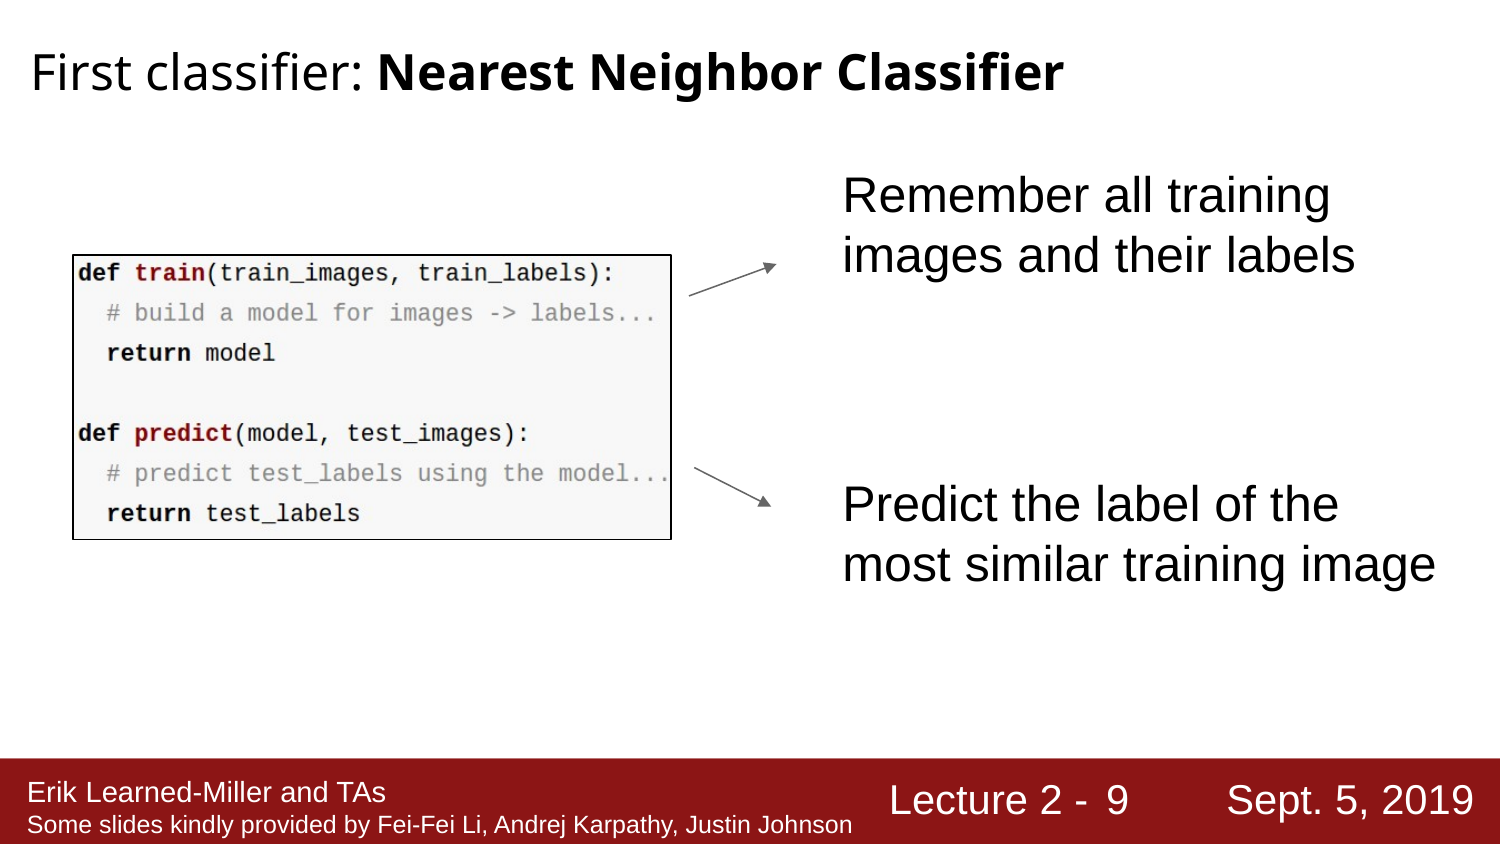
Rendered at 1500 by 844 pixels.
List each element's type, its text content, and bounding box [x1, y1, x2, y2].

slide_number ‹#› [1054, 765, 1145, 831]
title First classifier: Nearest Neighbor Classifier [15, 0, 1494, 141]
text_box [688, 263, 777, 297]
text_box Remember all training images and their labels [827, 147, 1464, 230]
text_box Predict the label of the most similar training image [827, 456, 1464, 539]
picture [73, 255, 671, 540]
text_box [694, 467, 772, 507]
